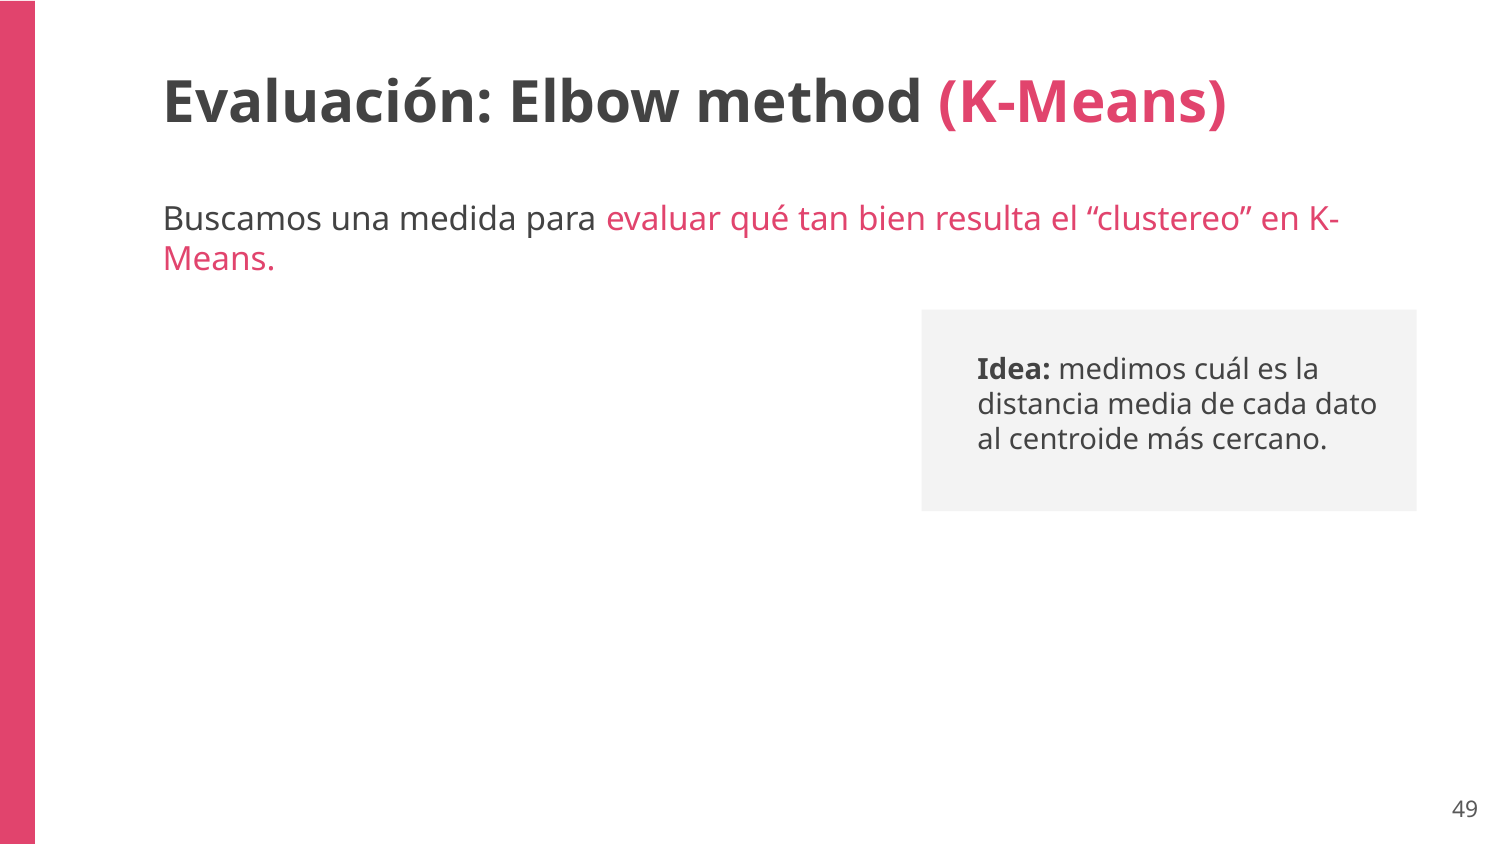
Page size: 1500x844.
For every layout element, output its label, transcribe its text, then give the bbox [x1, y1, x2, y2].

text_box Buscamos una medida para evaluar qué tan bien resulta el “clustereo” en K-Means. [147, 190, 1437, 310]
slide_number 49 [1403, 779, 1494, 844]
text_box Idea: medimos cuál es la distancia media de cada dato al centroide más cercano. [962, 335, 1398, 483]
text_box [921, 310, 1417, 512]
text_box Evaluación: Elbow method (K-Means) [147, 49, 1473, 146]
